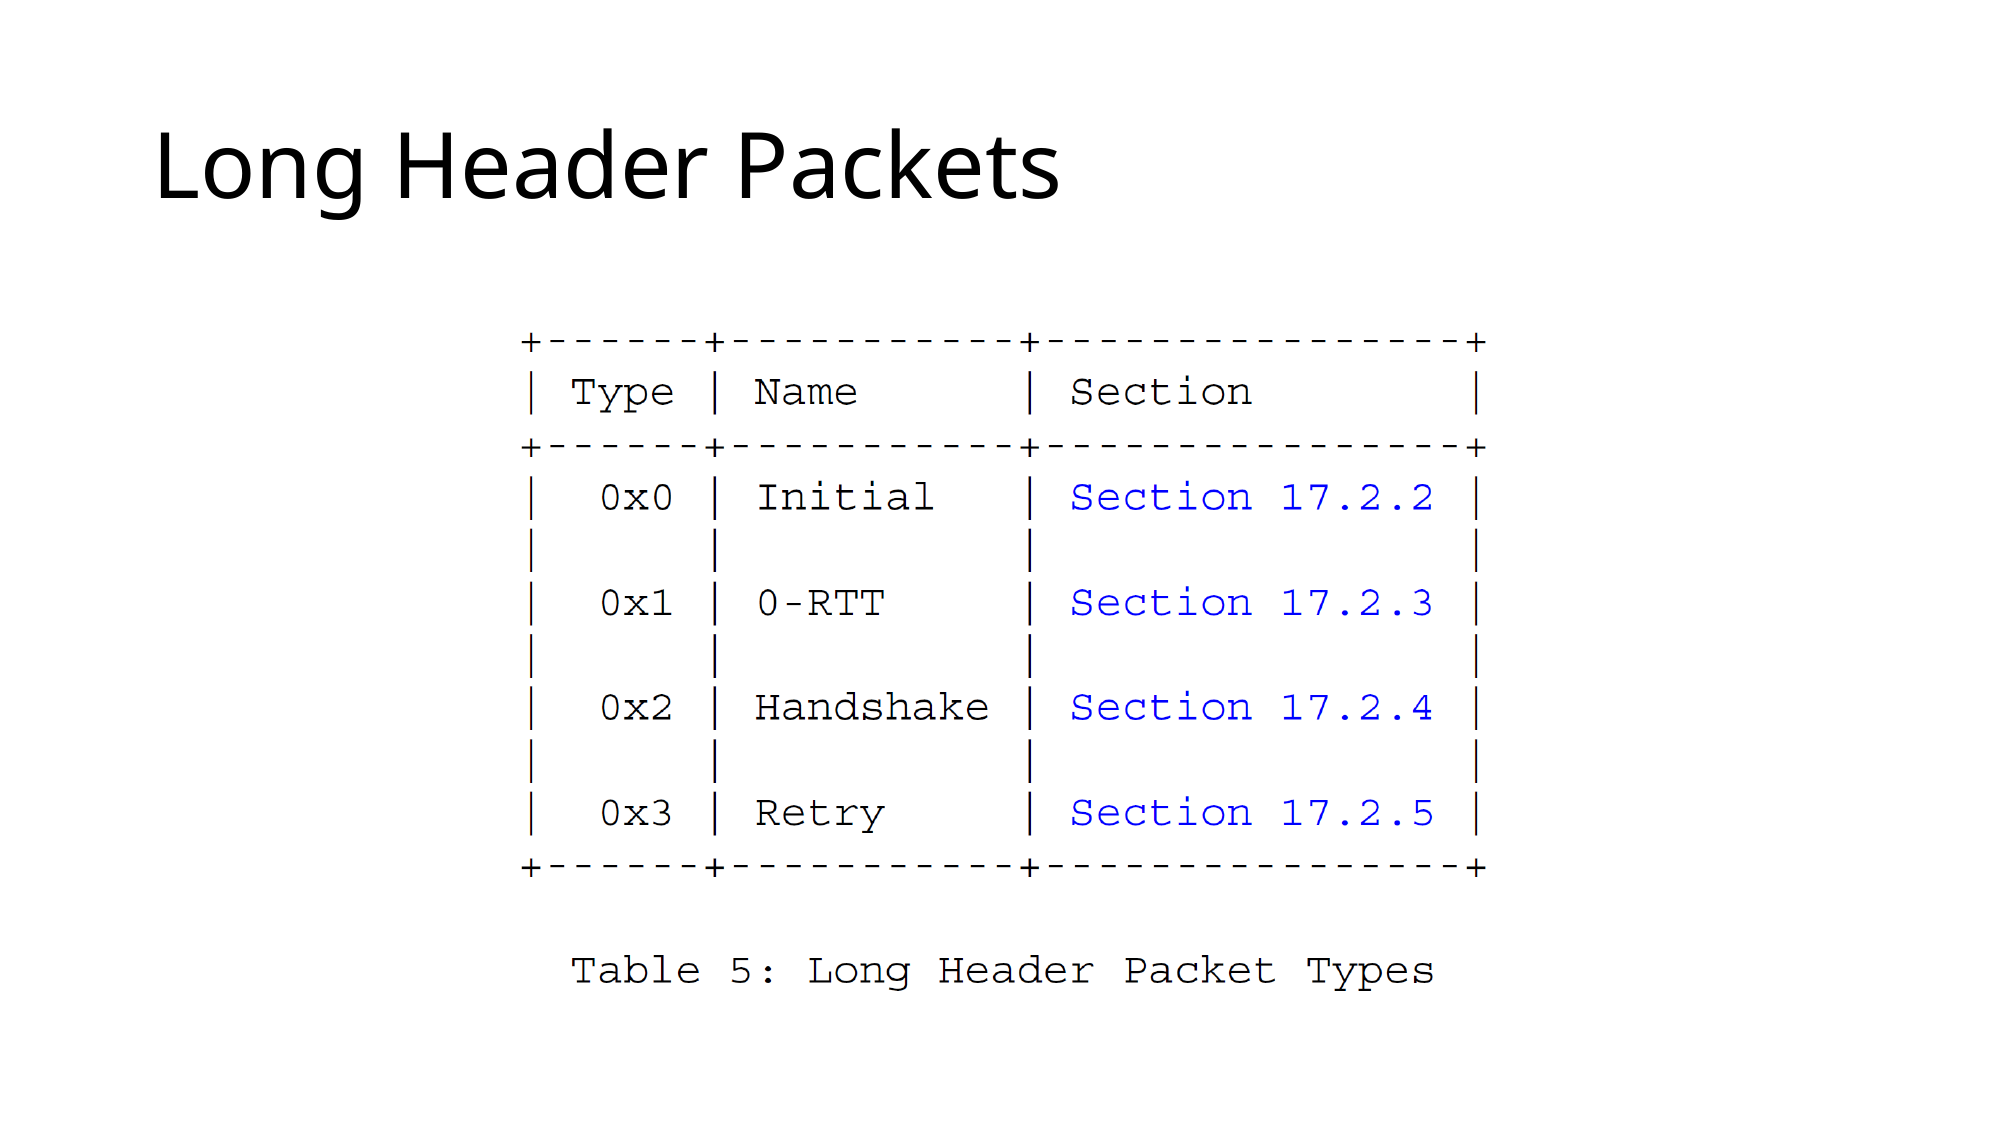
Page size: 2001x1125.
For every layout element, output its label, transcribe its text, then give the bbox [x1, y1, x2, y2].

title Long Header Packets [137, 59, 1863, 278]
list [495, 299, 1505, 1014]
